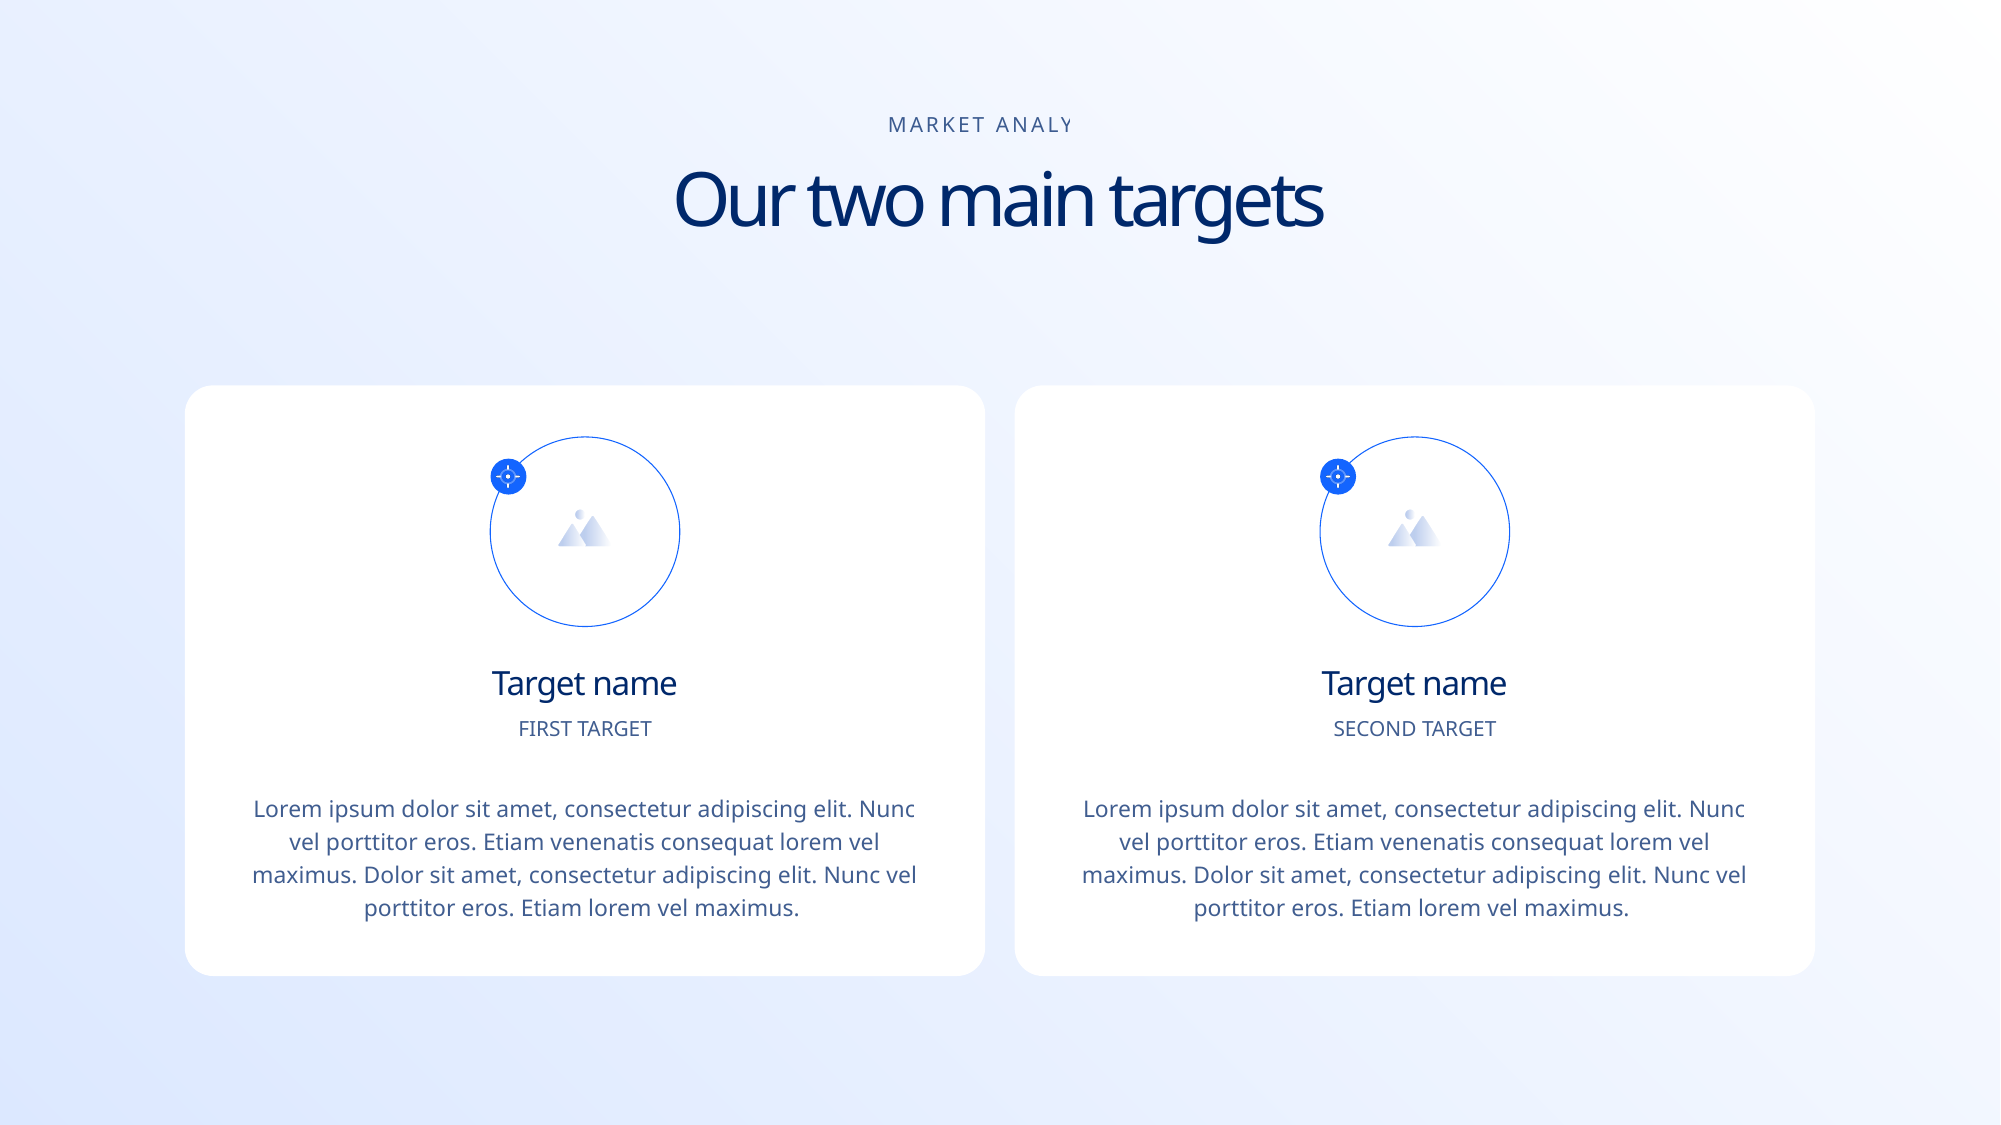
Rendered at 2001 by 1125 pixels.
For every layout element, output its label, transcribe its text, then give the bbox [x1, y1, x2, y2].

text_box Target name [244, 654, 926, 709]
text_box [1368, 435, 1462, 448]
text_box First target [244, 709, 926, 747]
text_box [1013, 384, 1817, 978]
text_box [490, 458, 527, 495]
text_box [183, 384, 987, 978]
text_box [1369, 616, 1461, 628]
text_box [538, 435, 632, 448]
text_box Second target [1074, 709, 1756, 747]
text_box [669, 485, 681, 578]
text_box Target name [1074, 654, 1756, 709]
text_box Market analysis [755, 99, 1245, 149]
text_box Lorem ipsum dolor sit amet, consectetur adipiscing elit. Nunc vel porttitor eros. Etiam venenatis consequat lorem vel maximus. Dolor sit amet, consectetur adipiscing elit. Nunc vel porttitor eros. Etiam lorem vel maximus. [244, 788, 926, 921]
text_box Lorem ipsum dolor sit amet, consectetur adipiscing elit. Nunc vel porttitor eros. Etiam venenatis consequat lorem vel maximus. Dolor sit amet, consectetur adipiscing elit. Nunc vel porttitor eros. Etiam lorem vel maximus. [1074, 788, 1756, 921]
text_box [1499, 485, 1511, 578]
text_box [1320, 458, 1357, 495]
text_box [489, 495, 501, 578]
text_box [539, 616, 631, 628]
picture [501, 448, 669, 616]
text_box [1319, 495, 1331, 579]
picture [1331, 448, 1499, 616]
text_box Our two main targets [589, 149, 1411, 255]
